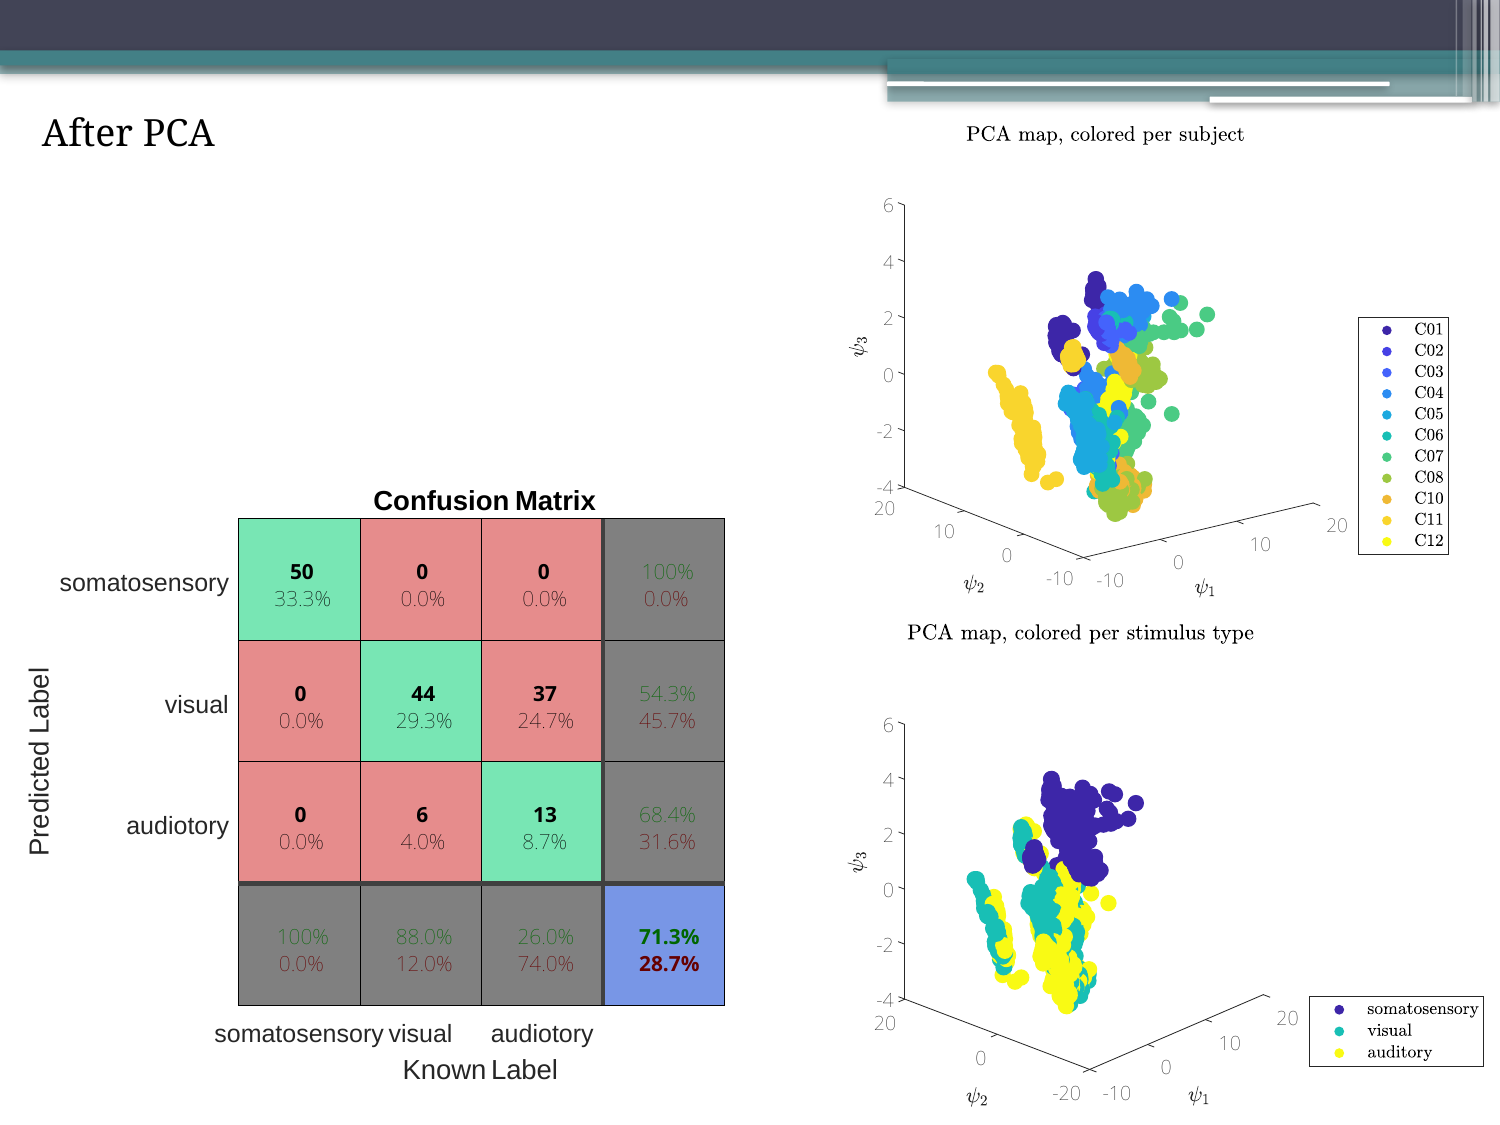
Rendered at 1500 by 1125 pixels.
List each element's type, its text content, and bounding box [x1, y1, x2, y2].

picture [17, 385, 799, 1125]
picture [835, 113, 1500, 1125]
text_box After PCA [27, 101, 337, 162]
